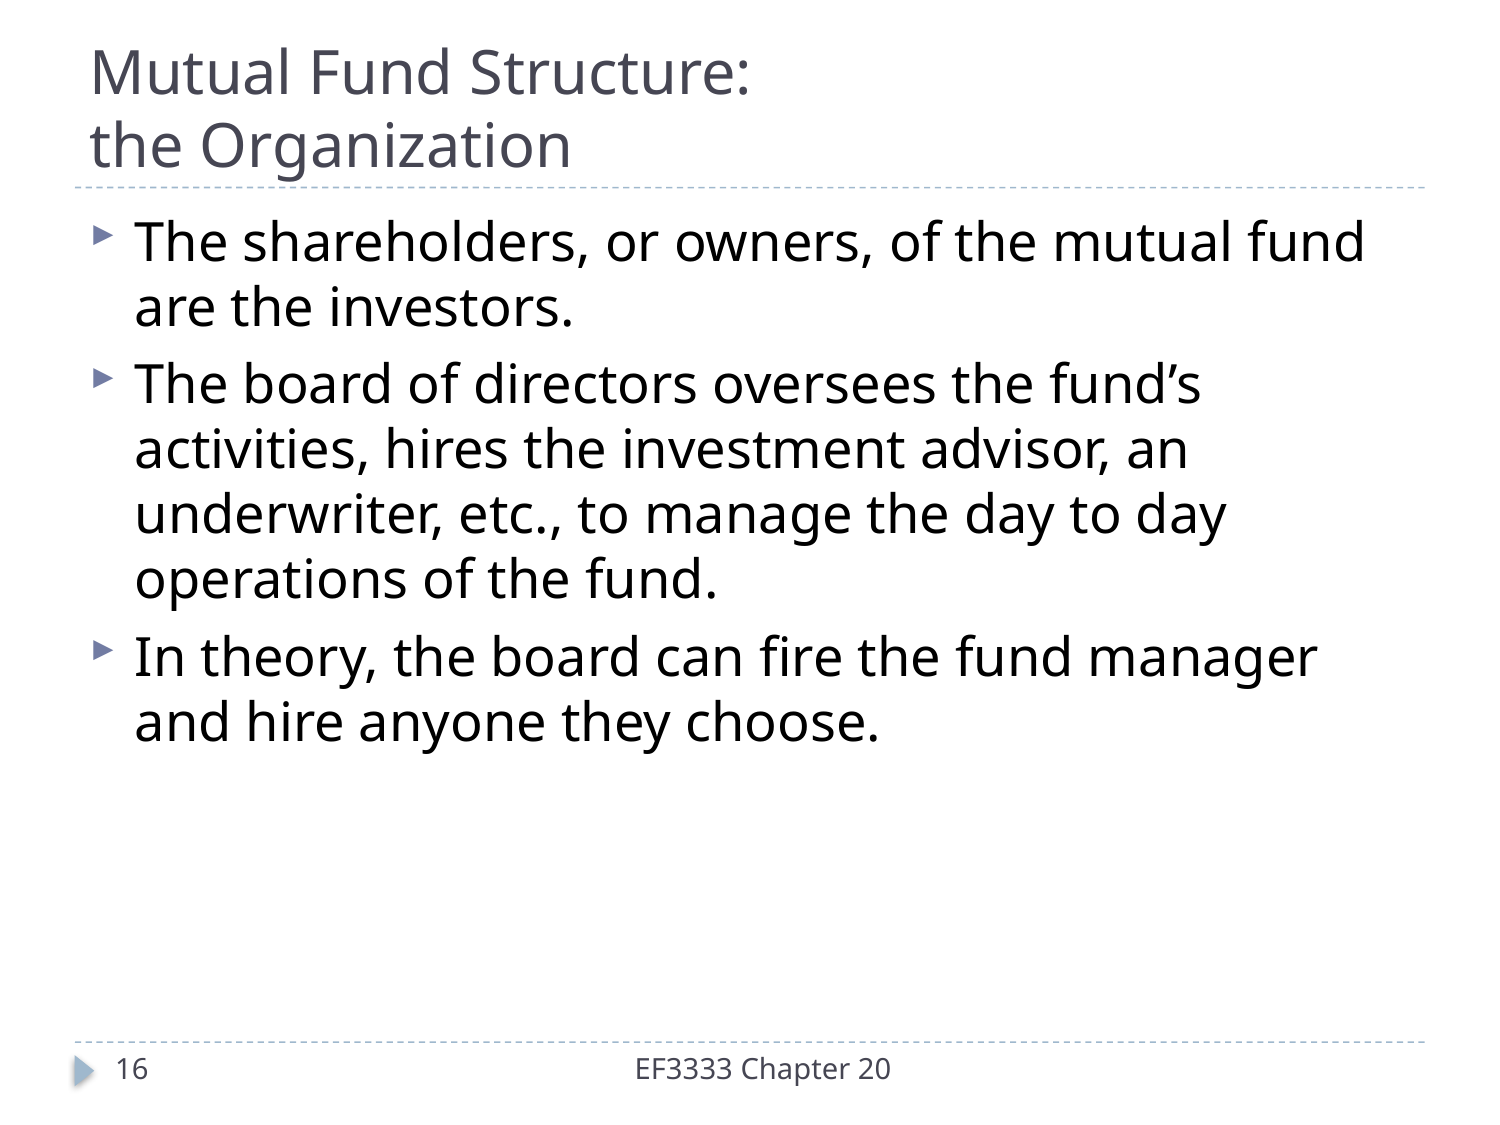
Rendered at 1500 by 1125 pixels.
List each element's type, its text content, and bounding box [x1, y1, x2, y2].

list The shareholders, or owners, of the mutual fund are the investors. The board of directors oversees the fund’s activities, hires the investment advisor, an underwriter, etc., to manage the day to day operations of the fund. In theory, the board can fire the fund manager and hire anyone they choose. [75, 200, 1425, 1010]
footer EF3333 Chapter 20 [475, 1042, 1051, 1103]
title Mutual Fund Structure: the Organization [75, 24, 1425, 188]
slide_number 16 [100, 1042, 426, 1103]
